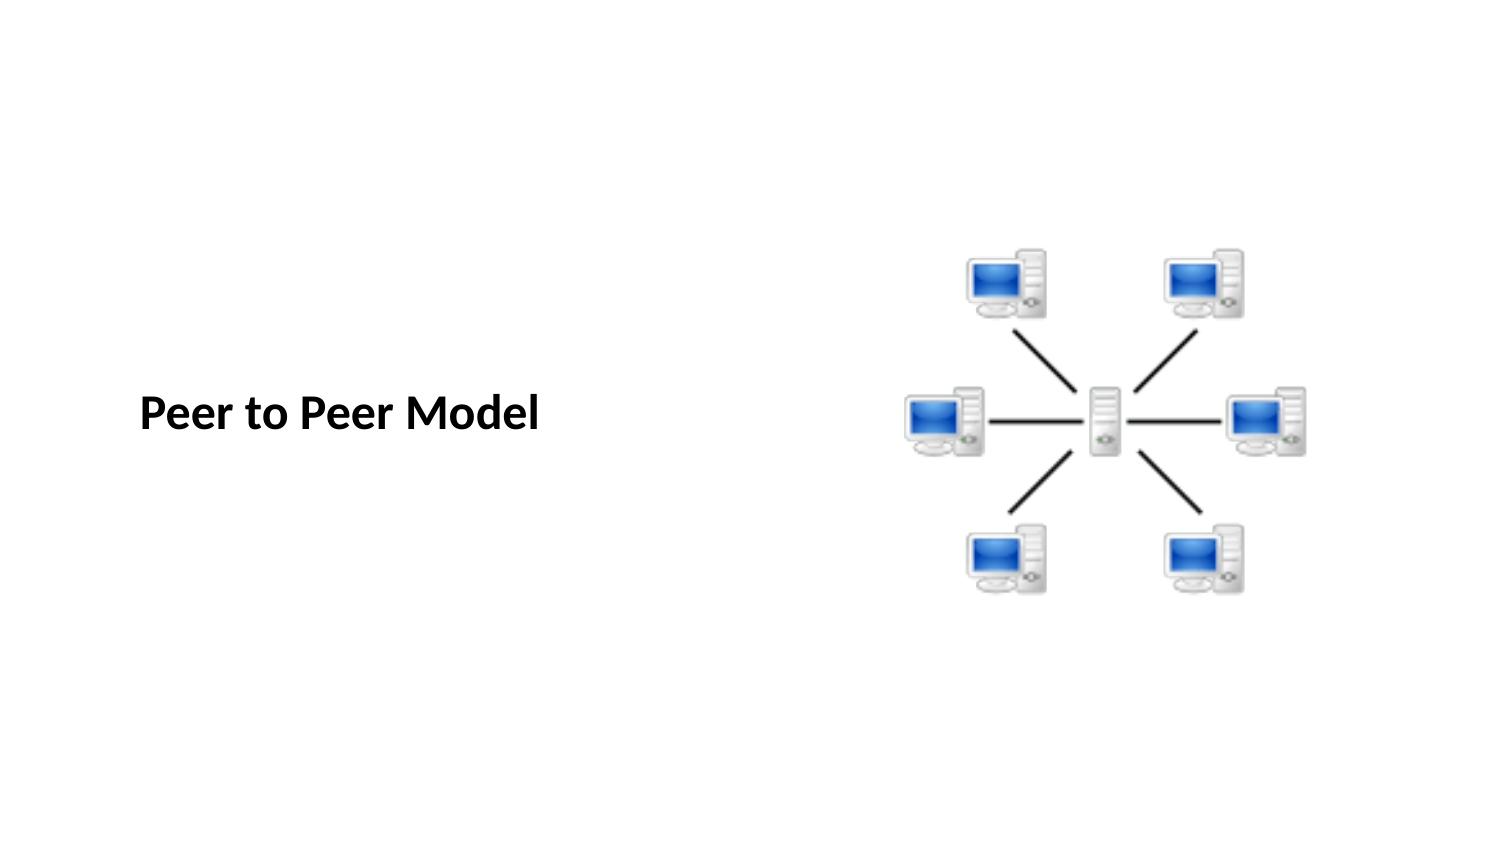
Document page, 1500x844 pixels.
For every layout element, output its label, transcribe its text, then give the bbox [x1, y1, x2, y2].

text_box Peer to Peer Model [124, 371, 575, 447]
picture [849, 156, 1363, 688]
